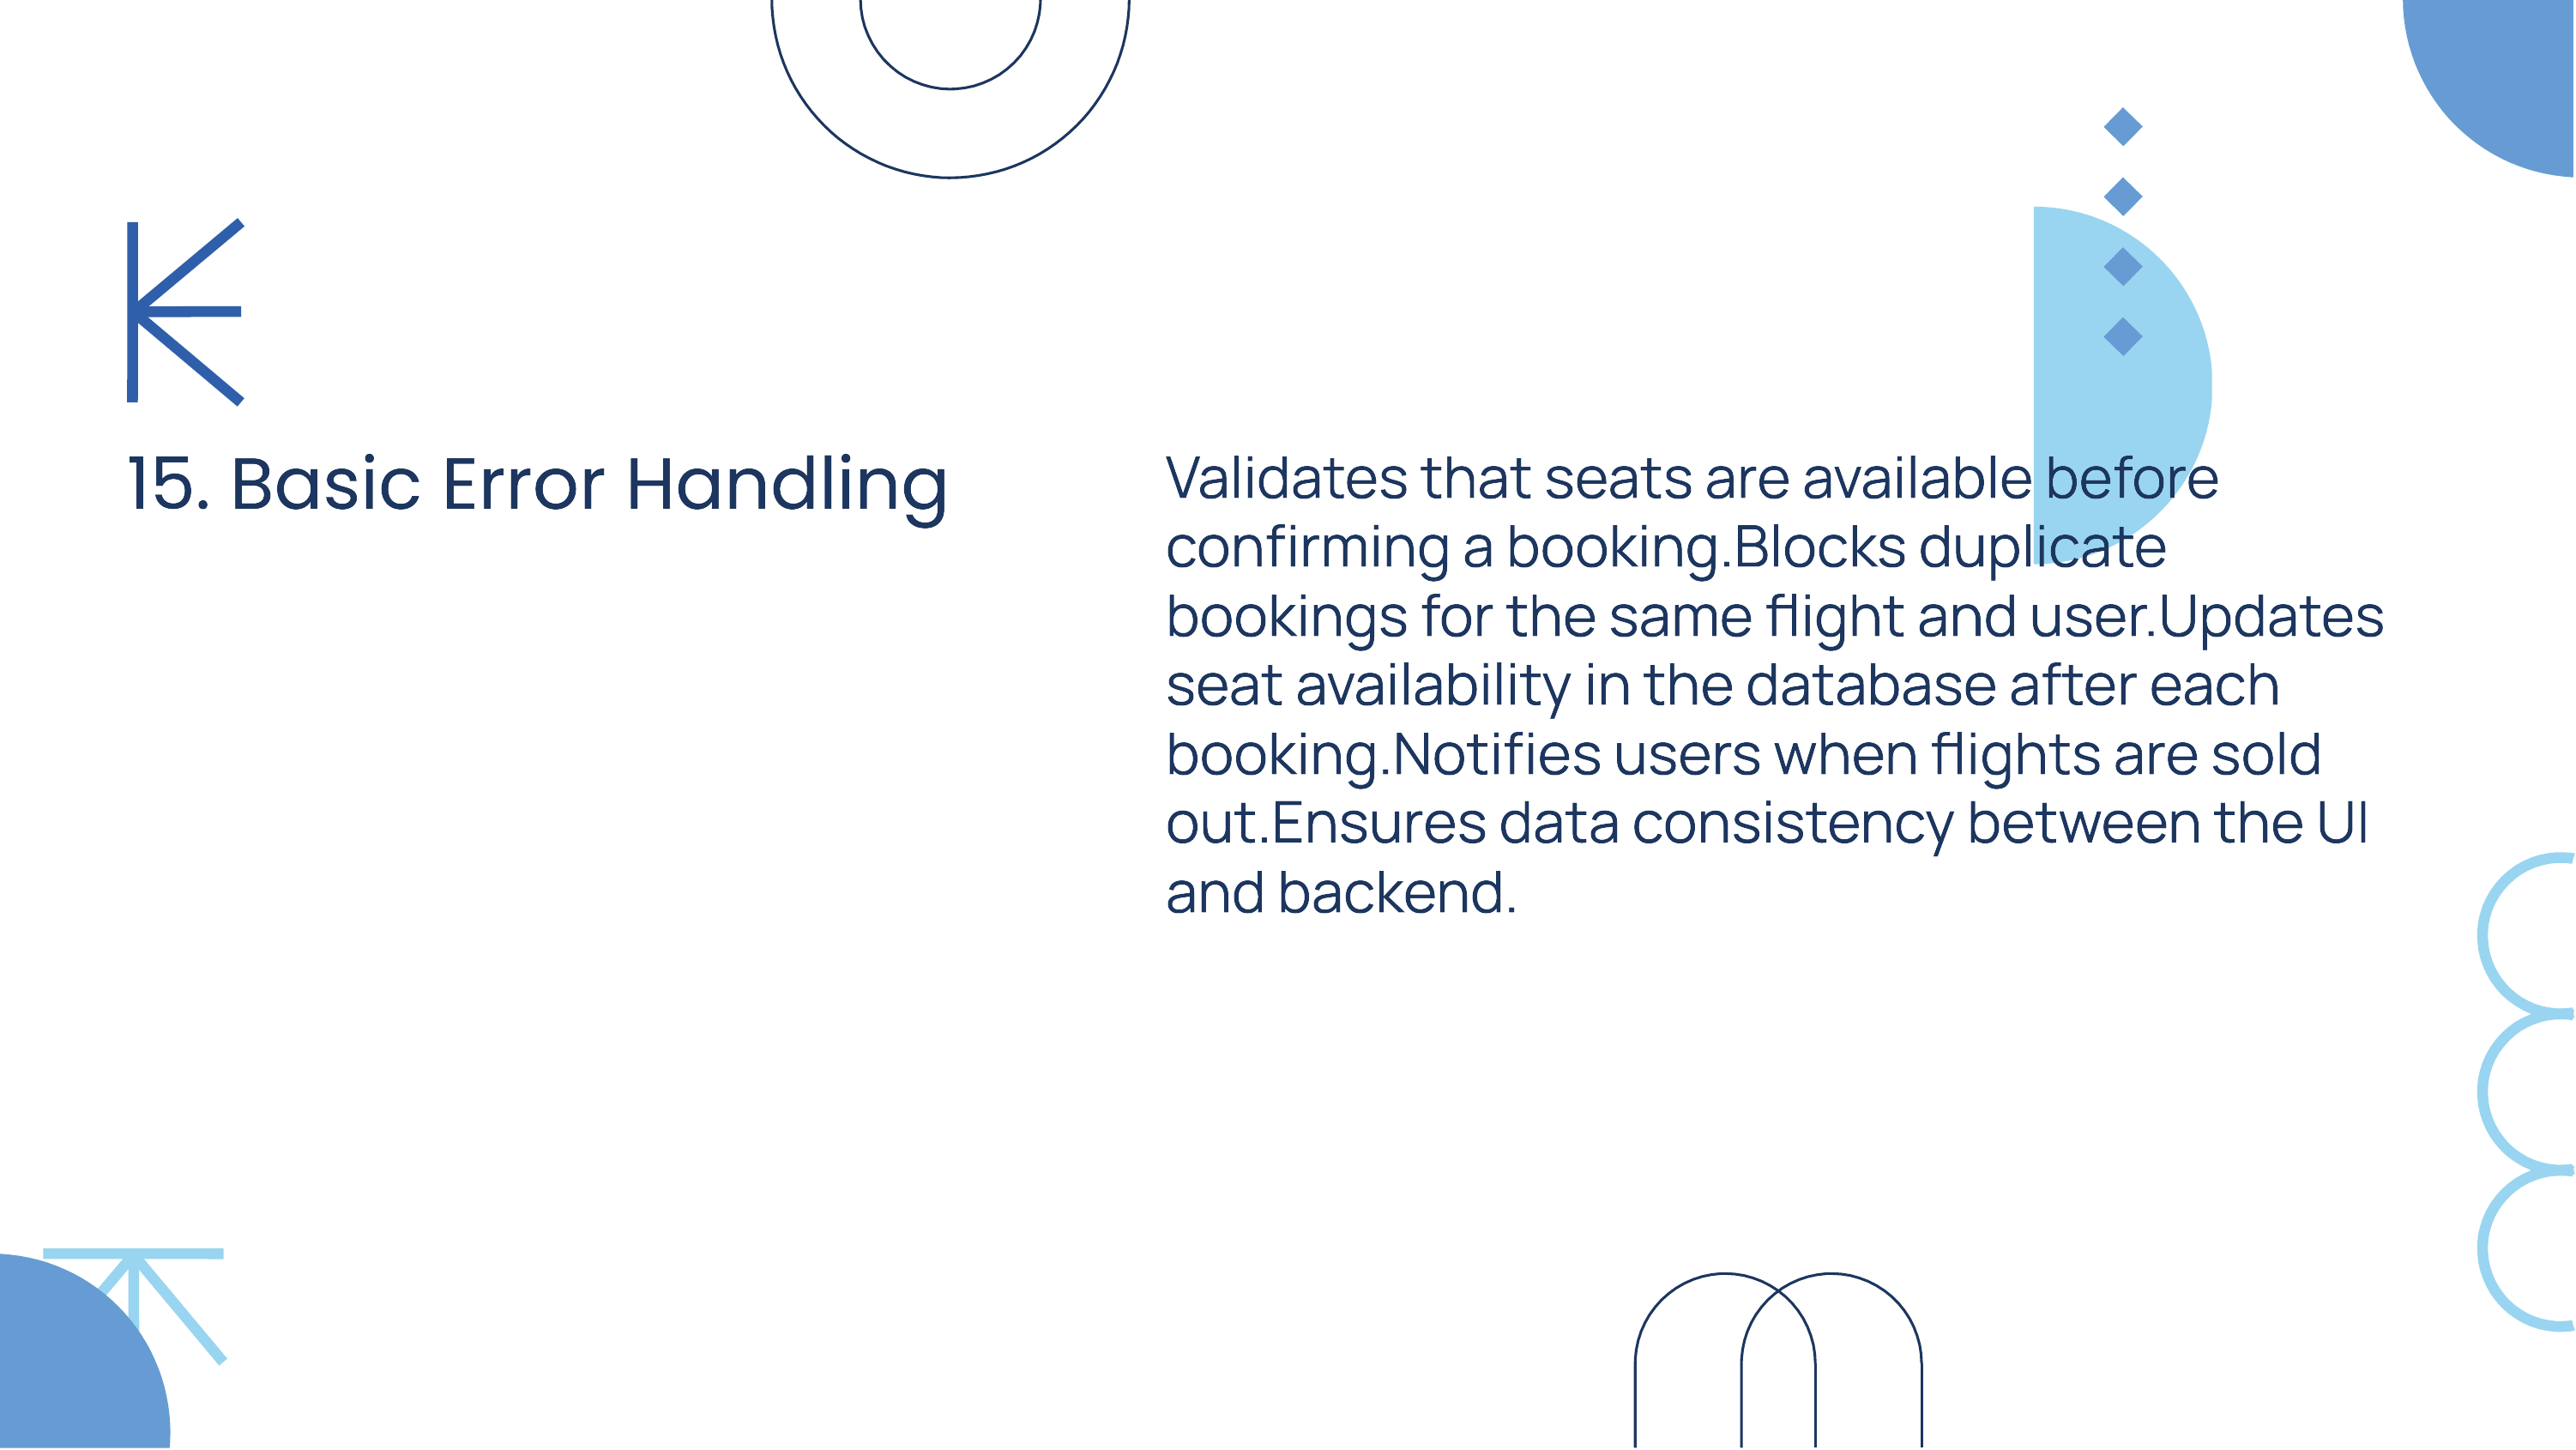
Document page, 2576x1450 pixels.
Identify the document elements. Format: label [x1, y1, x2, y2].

picture [1165, 436, 2386, 931]
picture [126, 432, 951, 535]
